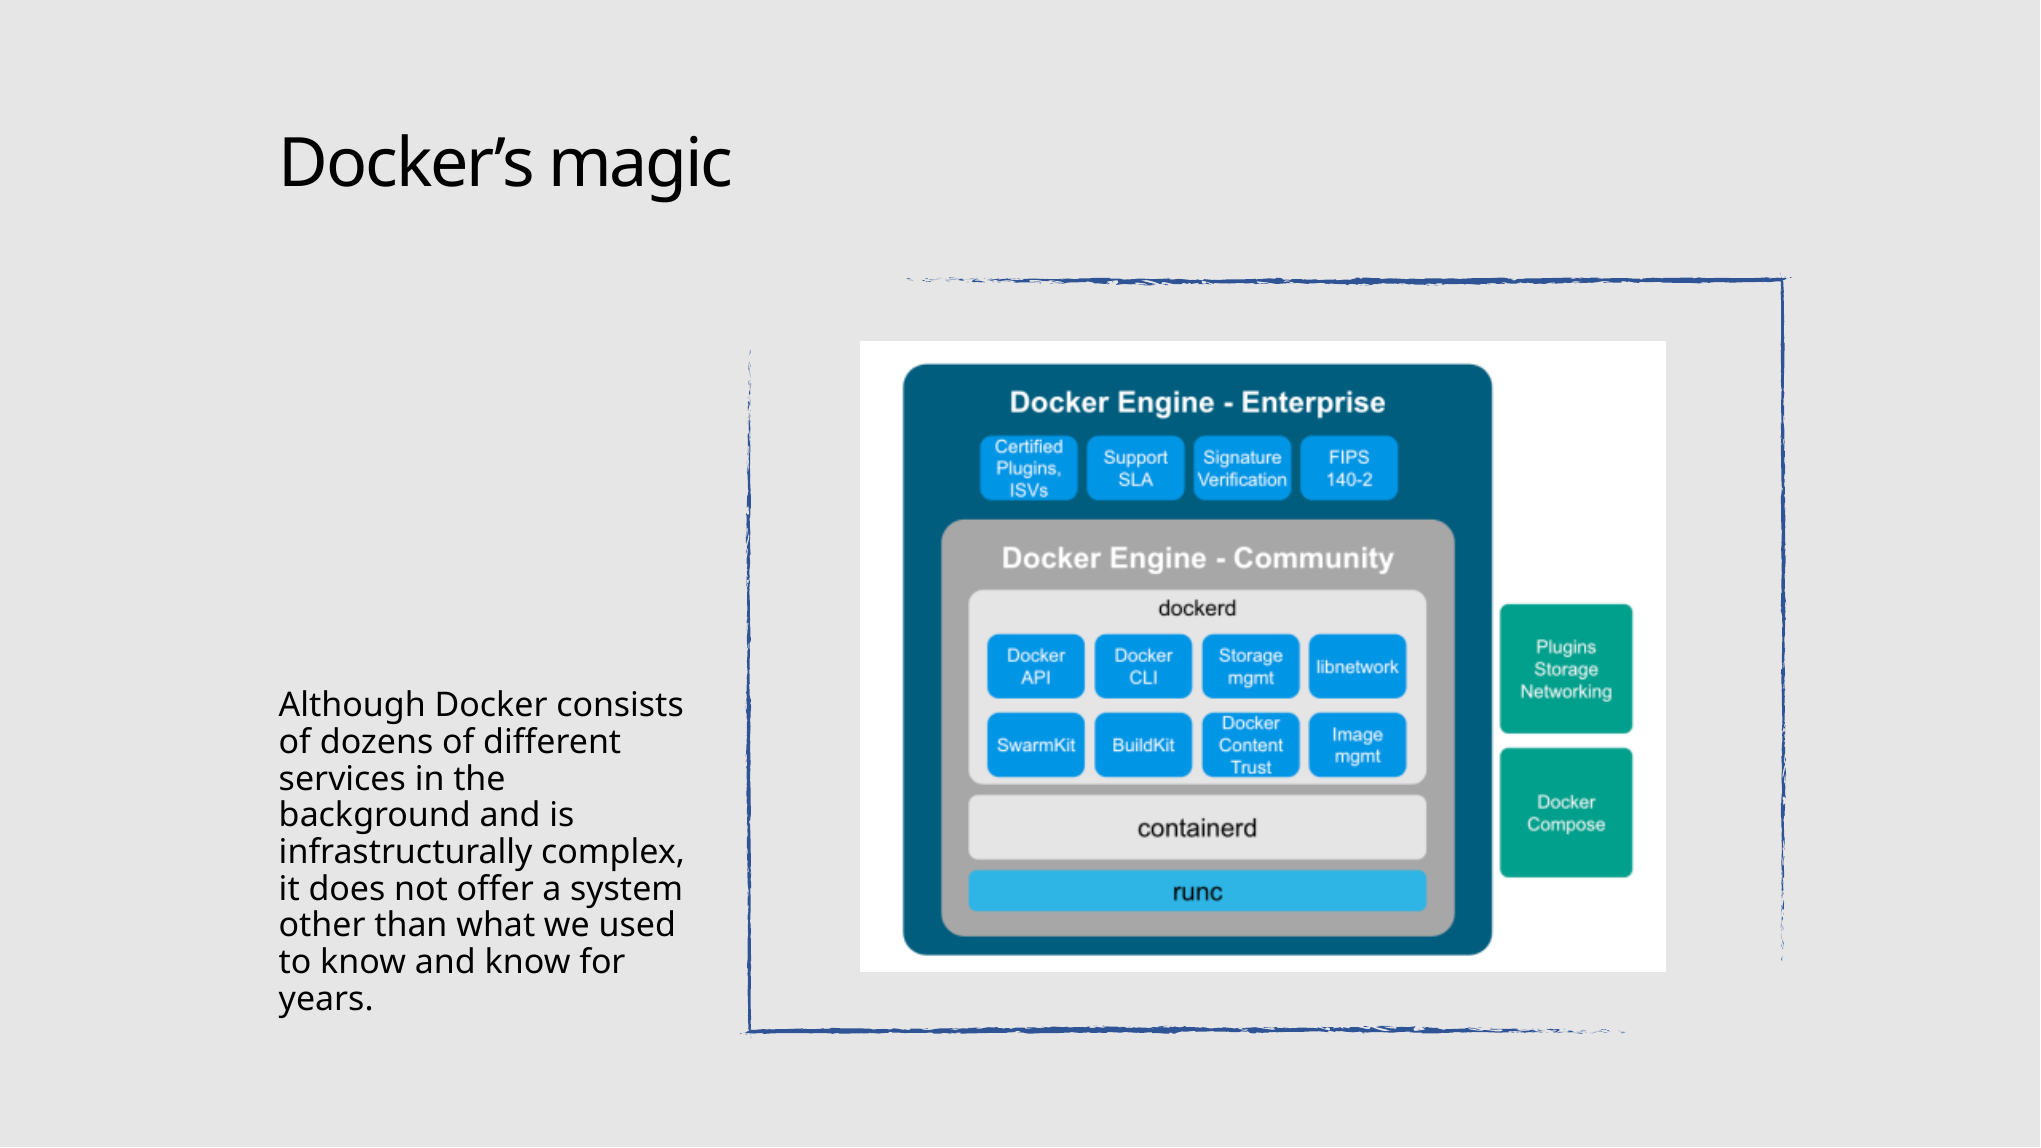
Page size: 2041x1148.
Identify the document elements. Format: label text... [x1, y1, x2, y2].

title Docker’s magic [254, 45, 1786, 217]
list Although Docker consists of dozens of different services in the background and is infrastructurally complex, it does not offer a system other than what we used to know and know for years. [254, 573, 714, 1033]
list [860, 341, 1666, 972]
